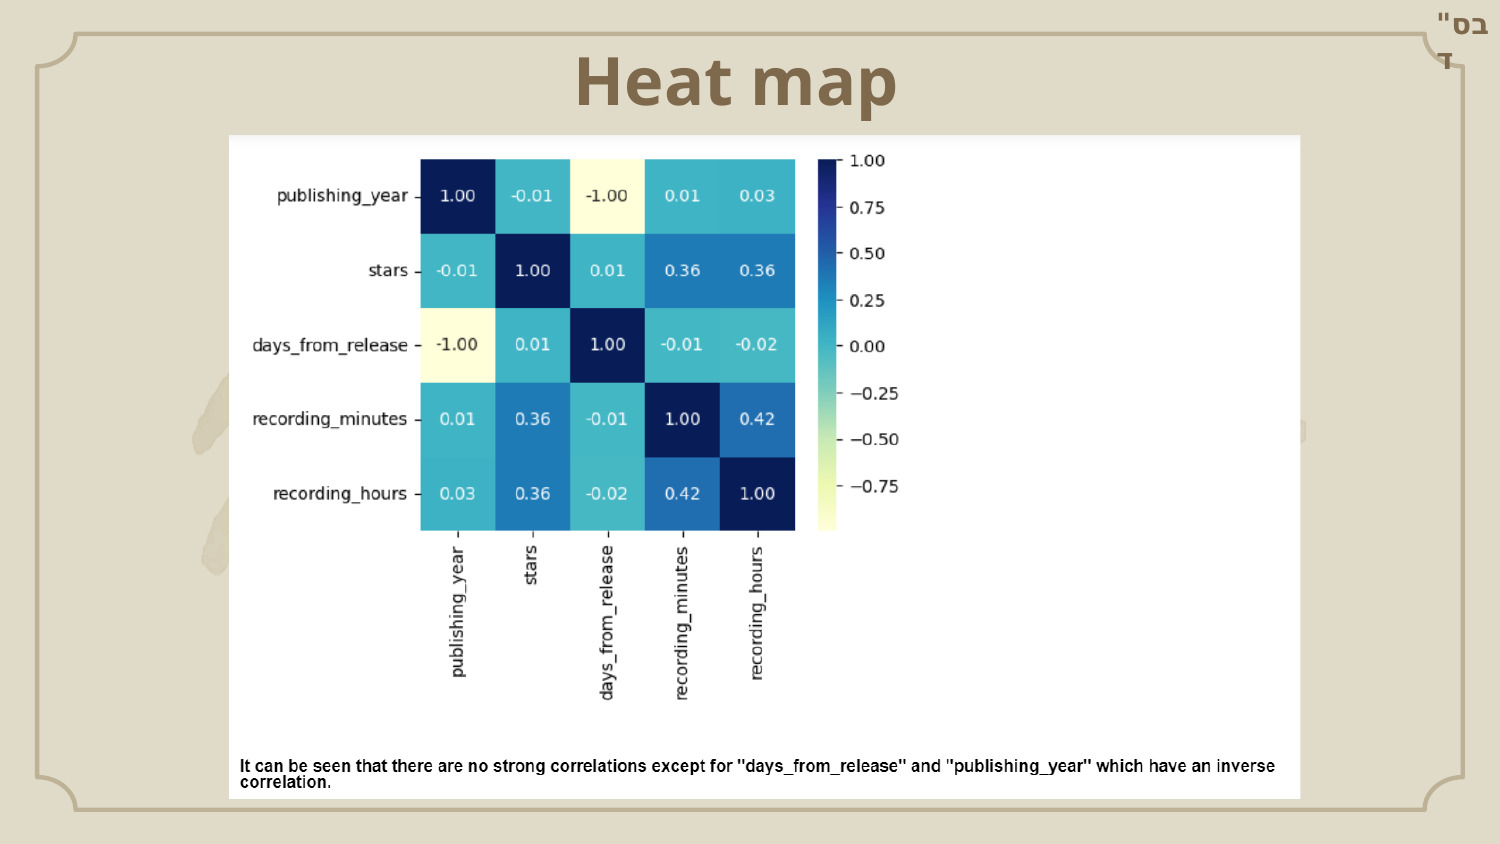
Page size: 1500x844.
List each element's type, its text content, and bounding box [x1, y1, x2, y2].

text_box בס"ד [1420, 0, 1500, 49]
title Heat map [558, 48, 942, 110]
picture [228, 135, 1301, 800]
